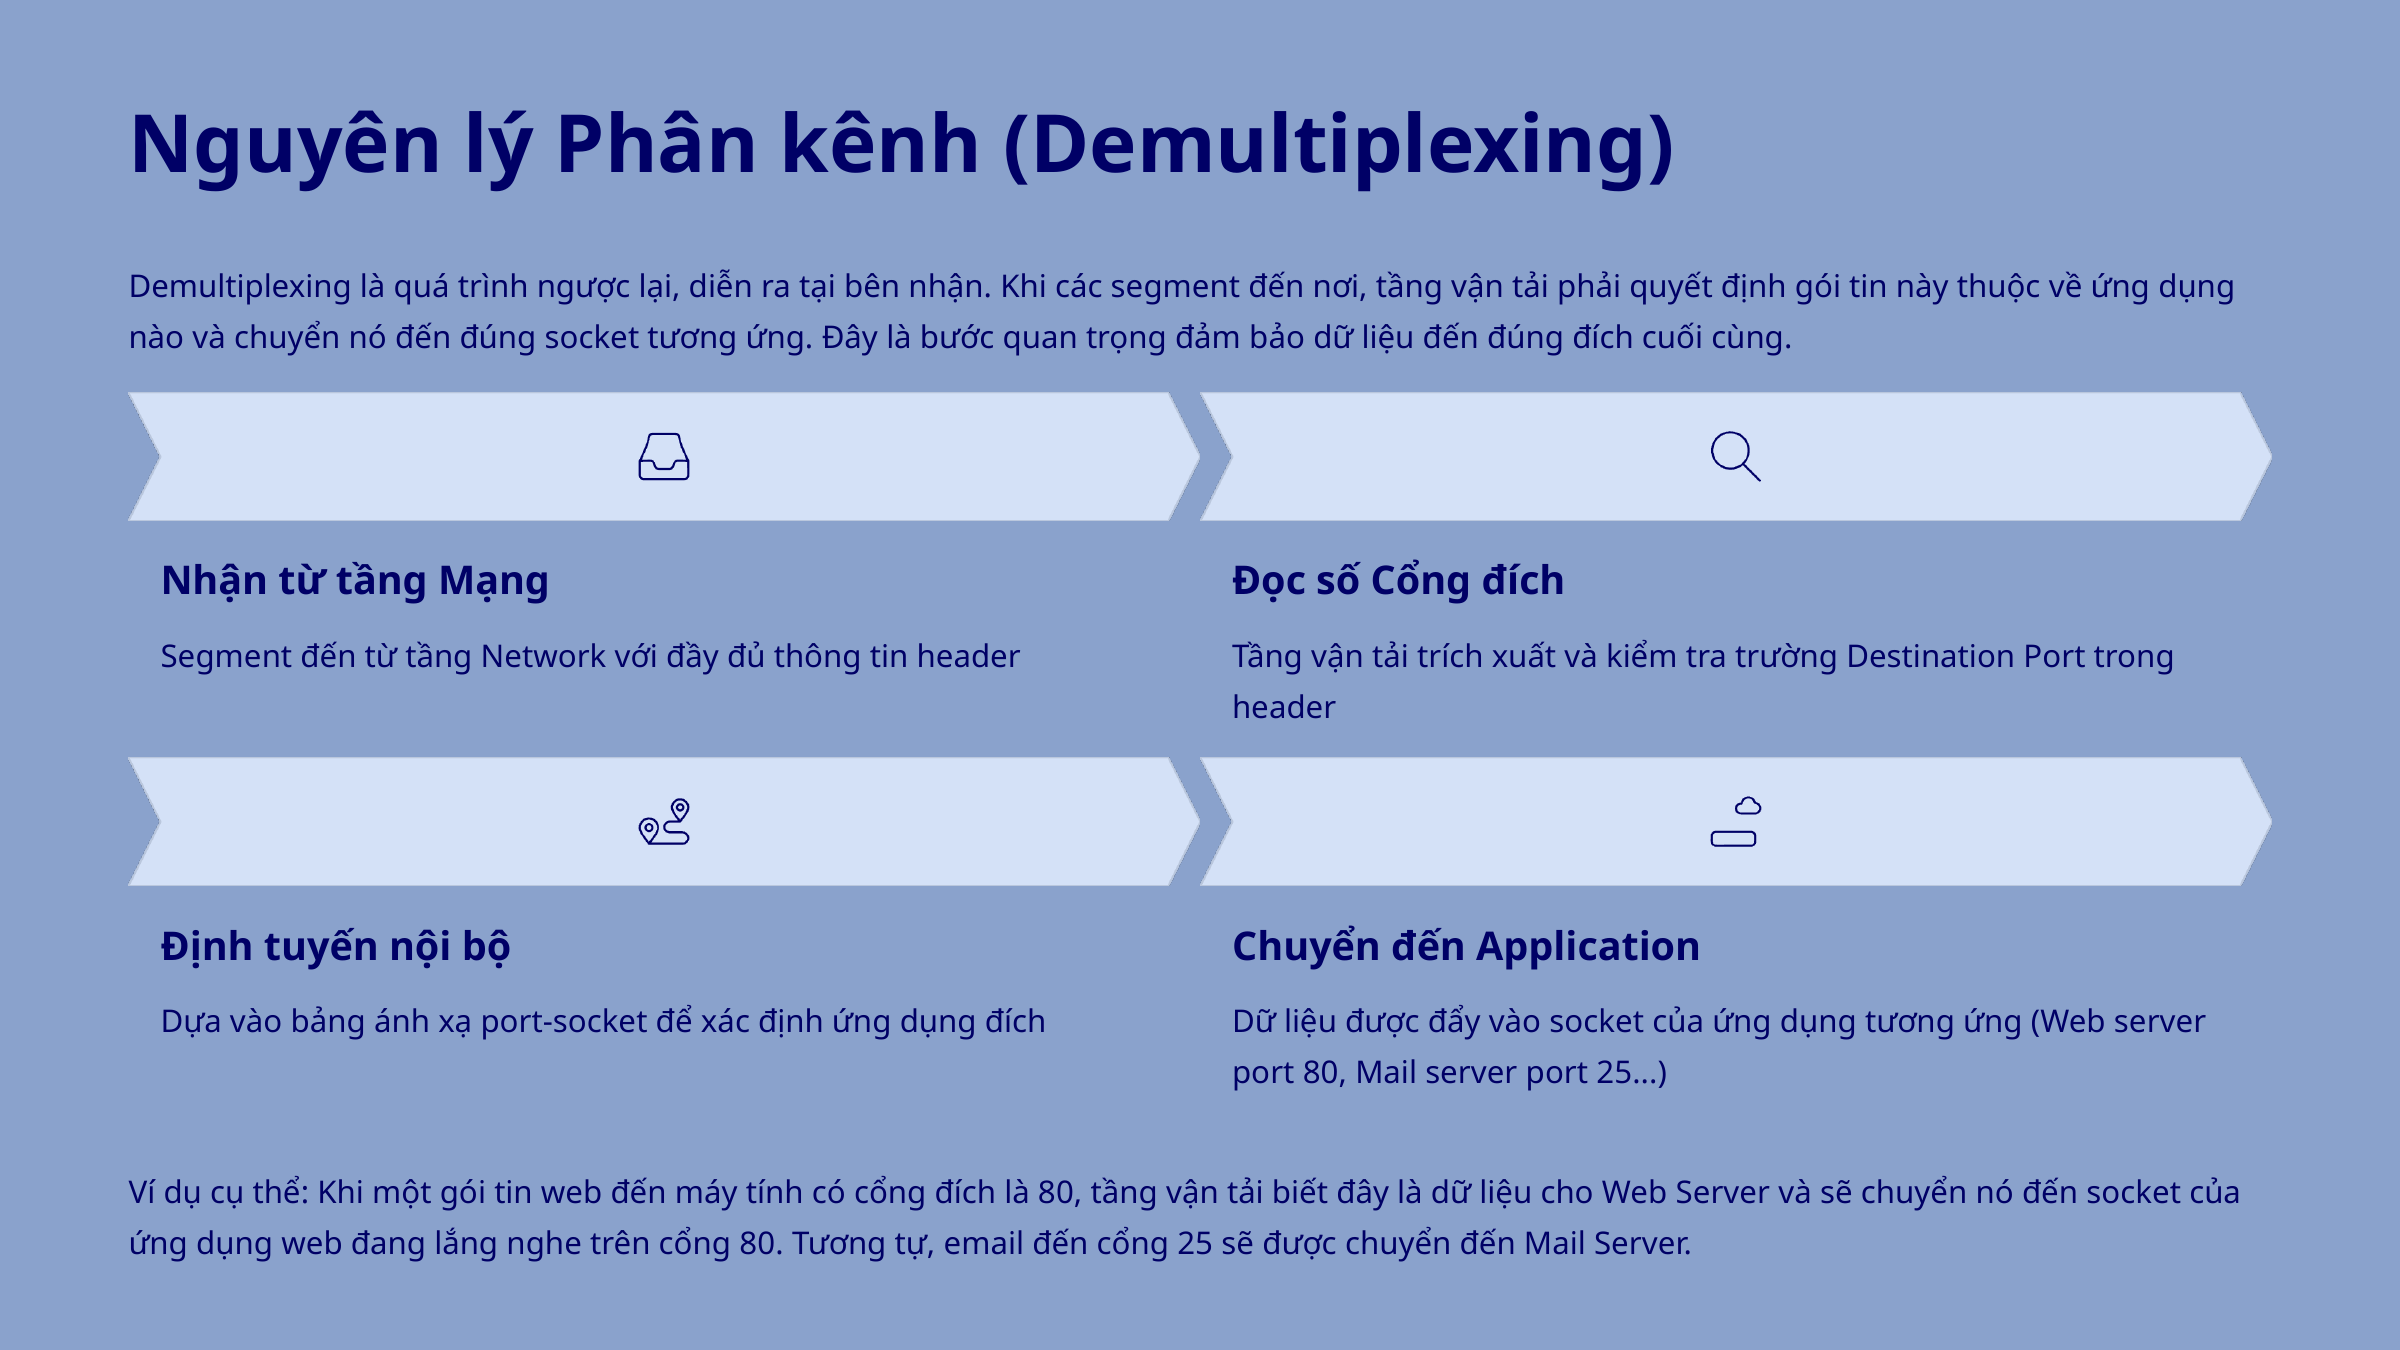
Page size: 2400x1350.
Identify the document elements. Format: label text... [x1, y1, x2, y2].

text_box Tầng vận tải trích xuất và kiểm tra trường Destination Port trong header [1232, 622, 2240, 726]
text_box Đọc số Cổng đích [1232, 552, 1634, 603]
text_box Demultiplexing là quá trình ngược lại, diễn ra tại bên nhận. Khi các segment đến nơi, tầng vận tải phải quyết định gói tin này thuộc về ứng dụng nào và chuyển nó đến đúng socket tương ứng. Đây là bước quan trọng đảm bảo dữ liệu đến đúng đích cuối cùng. [128, 253, 2272, 356]
text_box Dữ liệu được đẩy vào socket của ứng dụng tương ứng (Web server port 80, Mail server port 25...) [1232, 987, 2240, 1091]
text_box Dựa vào bảng ánh xạ port-socket để xác định ứng dụng đích [160, 987, 1168, 1039]
text_box Ví dụ cụ thể: Khi một gói tin web đến máy tính có cổng đích là 80, tầng vận tải biết đây là dữ liệu cho Web Server và sẽ chuyển nó đến socket của ứng dụng web đang lắng nghe trên cổng 80. Tương tự, email đến cổng 25 sẽ được chuyển đến Mail Server. [128, 1158, 2272, 1262]
picture [128, 757, 2272, 886]
text_box Chuyển đến Application [1232, 917, 1703, 969]
text_box Nhận từ tầng Mạng [160, 552, 563, 603]
text_box Segment đến từ tầng Network với đầy đủ thông tin header [160, 622, 1168, 674]
picture [128, 392, 2272, 521]
text_box Định tuyến nội bộ [160, 917, 563, 969]
text_box Nguyên lý Phân kênh (Demultiplexing) [128, 88, 1627, 189]
